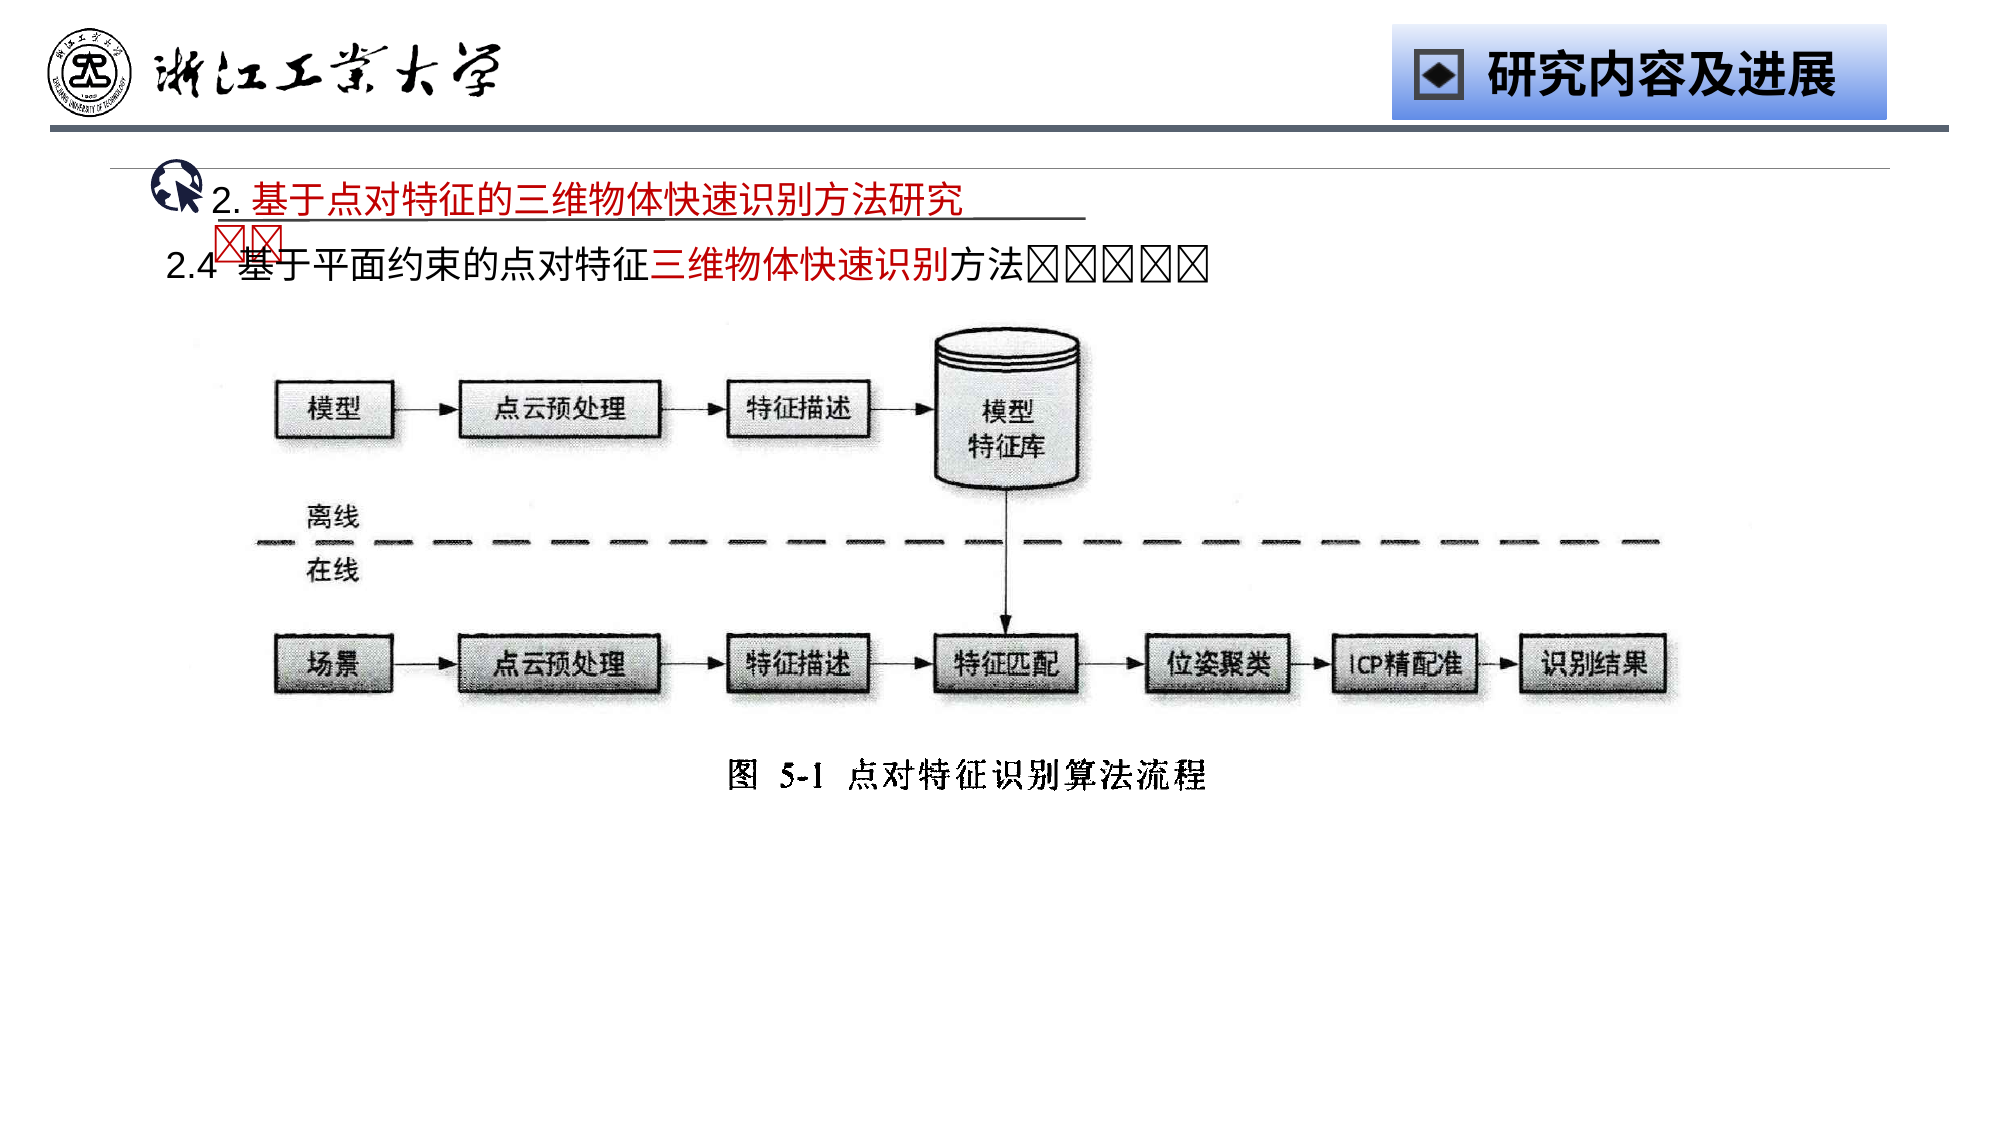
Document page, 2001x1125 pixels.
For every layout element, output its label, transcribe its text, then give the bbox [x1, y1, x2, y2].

picture [148, 40, 511, 101]
text_box 研究内容及进展 [1392, 24, 1887, 120]
text_box 2.基于点对特征的三维物体快速识别方法研究 [196, 169, 990, 233]
picture [1414, 49, 1464, 100]
picture [189, 286, 1766, 807]
text_box 2.4 基于平面约束的点对特征三维物体快速识别方法 [150, 233, 1877, 294]
text_box [149, 158, 198, 216]
picture [43, 28, 136, 120]
